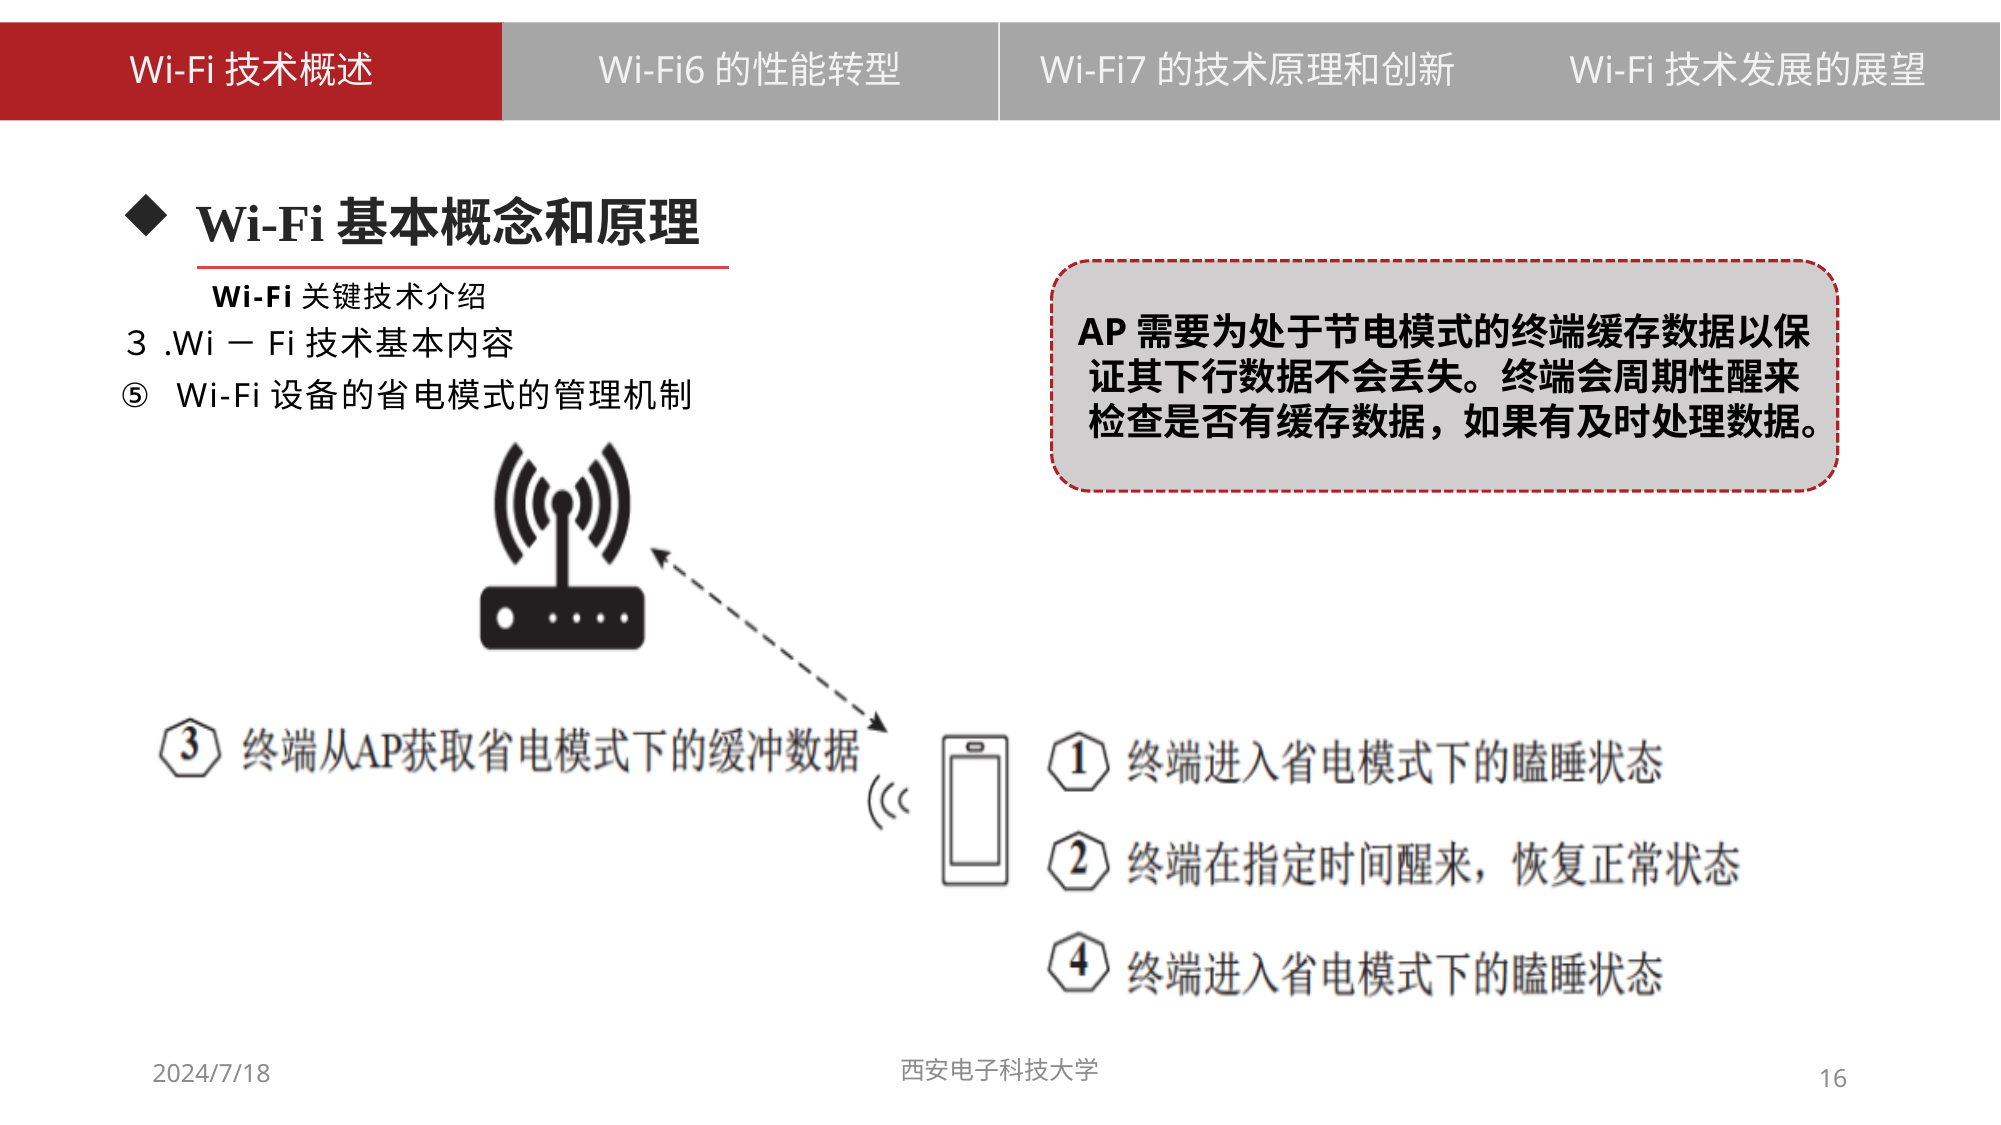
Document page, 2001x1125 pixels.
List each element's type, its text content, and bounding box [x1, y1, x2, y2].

list Wi-Fi技术发展的展望 [1496, 22, 2000, 121]
footer 西安电子科技大学 [662, 1043, 1338, 1103]
list Wi-Fi技术概述 [0, 22, 502, 121]
picture [152, 417, 1838, 1043]
text_box ３.Wi－Fi技术基本内容 Wi-Fi设备的省电模式的管理机制 [105, 302, 1051, 422]
list Wi-Fi7的技术原理和创新 [999, 22, 1496, 121]
slide_number 16 [1412, 1049, 1863, 1109]
title Wi-Fi基本概念和原理 [105, 182, 855, 268]
text_box Wi-Fi关键技术介绍 [197, 268, 538, 302]
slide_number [137, 1042, 588, 1103]
text_box AP需要为处于节电模式的终端缓存数据以保证其下行数据不会丢失。终端会周期性醒来检查是否有缓存数据，如果有及时处理数据。 [1050, 259, 1839, 418]
list Wi-Fi6的性能转型 [502, 22, 999, 121]
